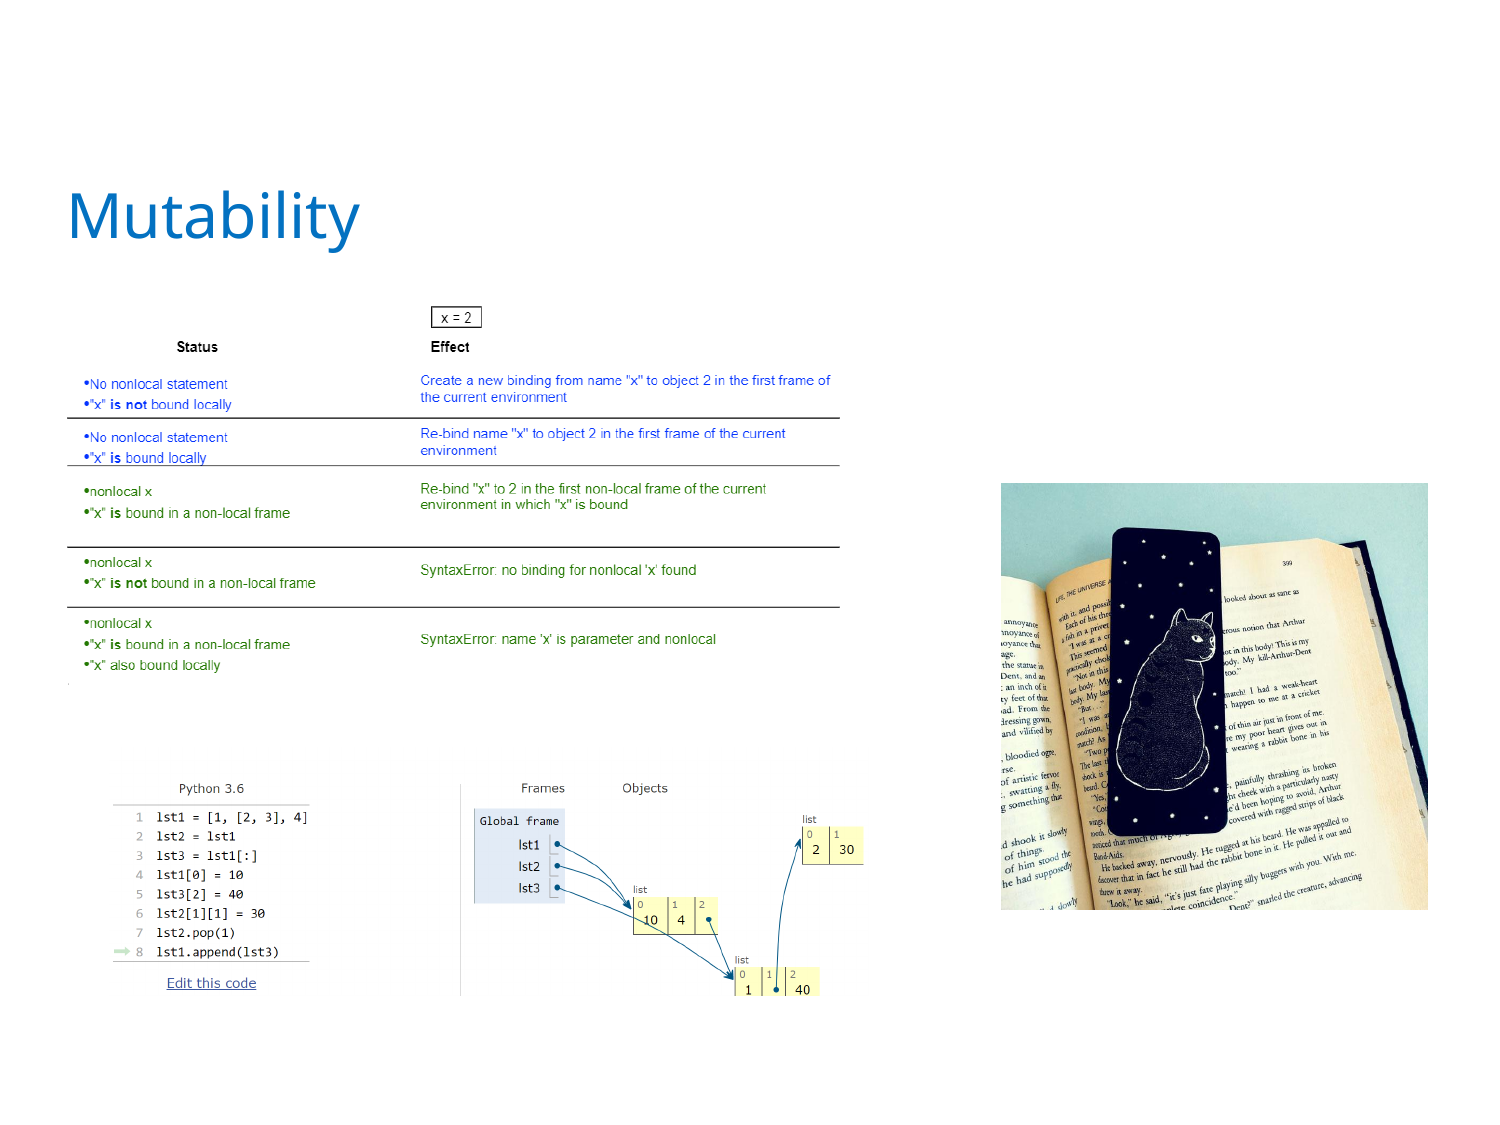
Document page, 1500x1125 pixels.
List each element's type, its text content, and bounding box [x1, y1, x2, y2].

picture [50, 296, 845, 691]
picture [1001, 483, 1429, 910]
title Mutability [51, 129, 1449, 297]
picture [109, 747, 869, 996]
